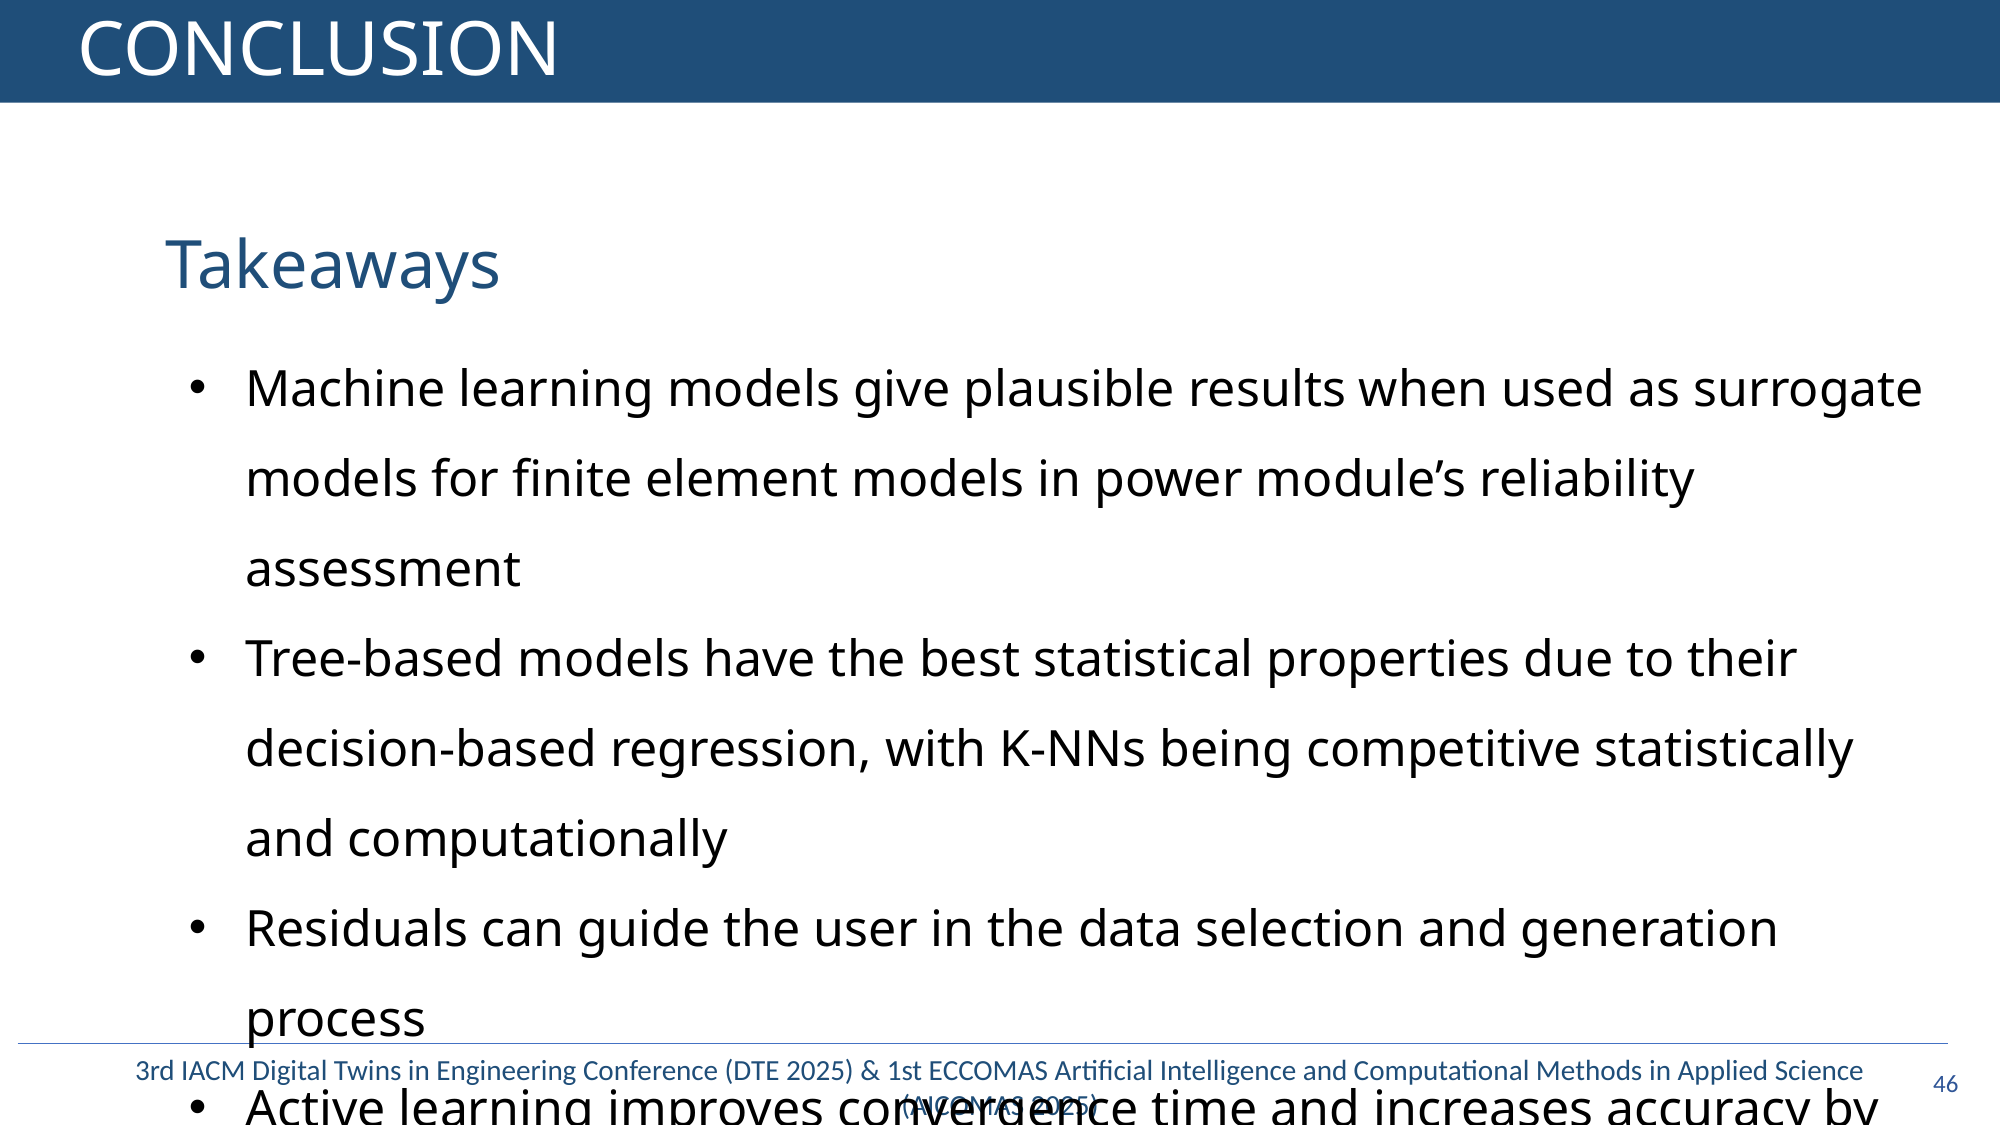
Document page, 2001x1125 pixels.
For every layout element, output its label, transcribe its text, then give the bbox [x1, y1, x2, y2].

text_box Takeaways [150, 134, 1206, 309]
title CONCLUSION [62, 6, 1813, 96]
text_box Machine learning models give plausible results when used as surrogate models for finite element models in power module’s reliability assessment Tree-based models have the best statistical properties due to their decision-based regression, with K-NNs being competitive statistically and computationally Residuals can guide the user in the data selection and generation process Active learning improves convergence time and increases accuracy by choosing iteratively the best numerical simulations to carry out [174, 318, 1942, 1125]
slide_number 45 [1942, 1053, 1974, 1113]
